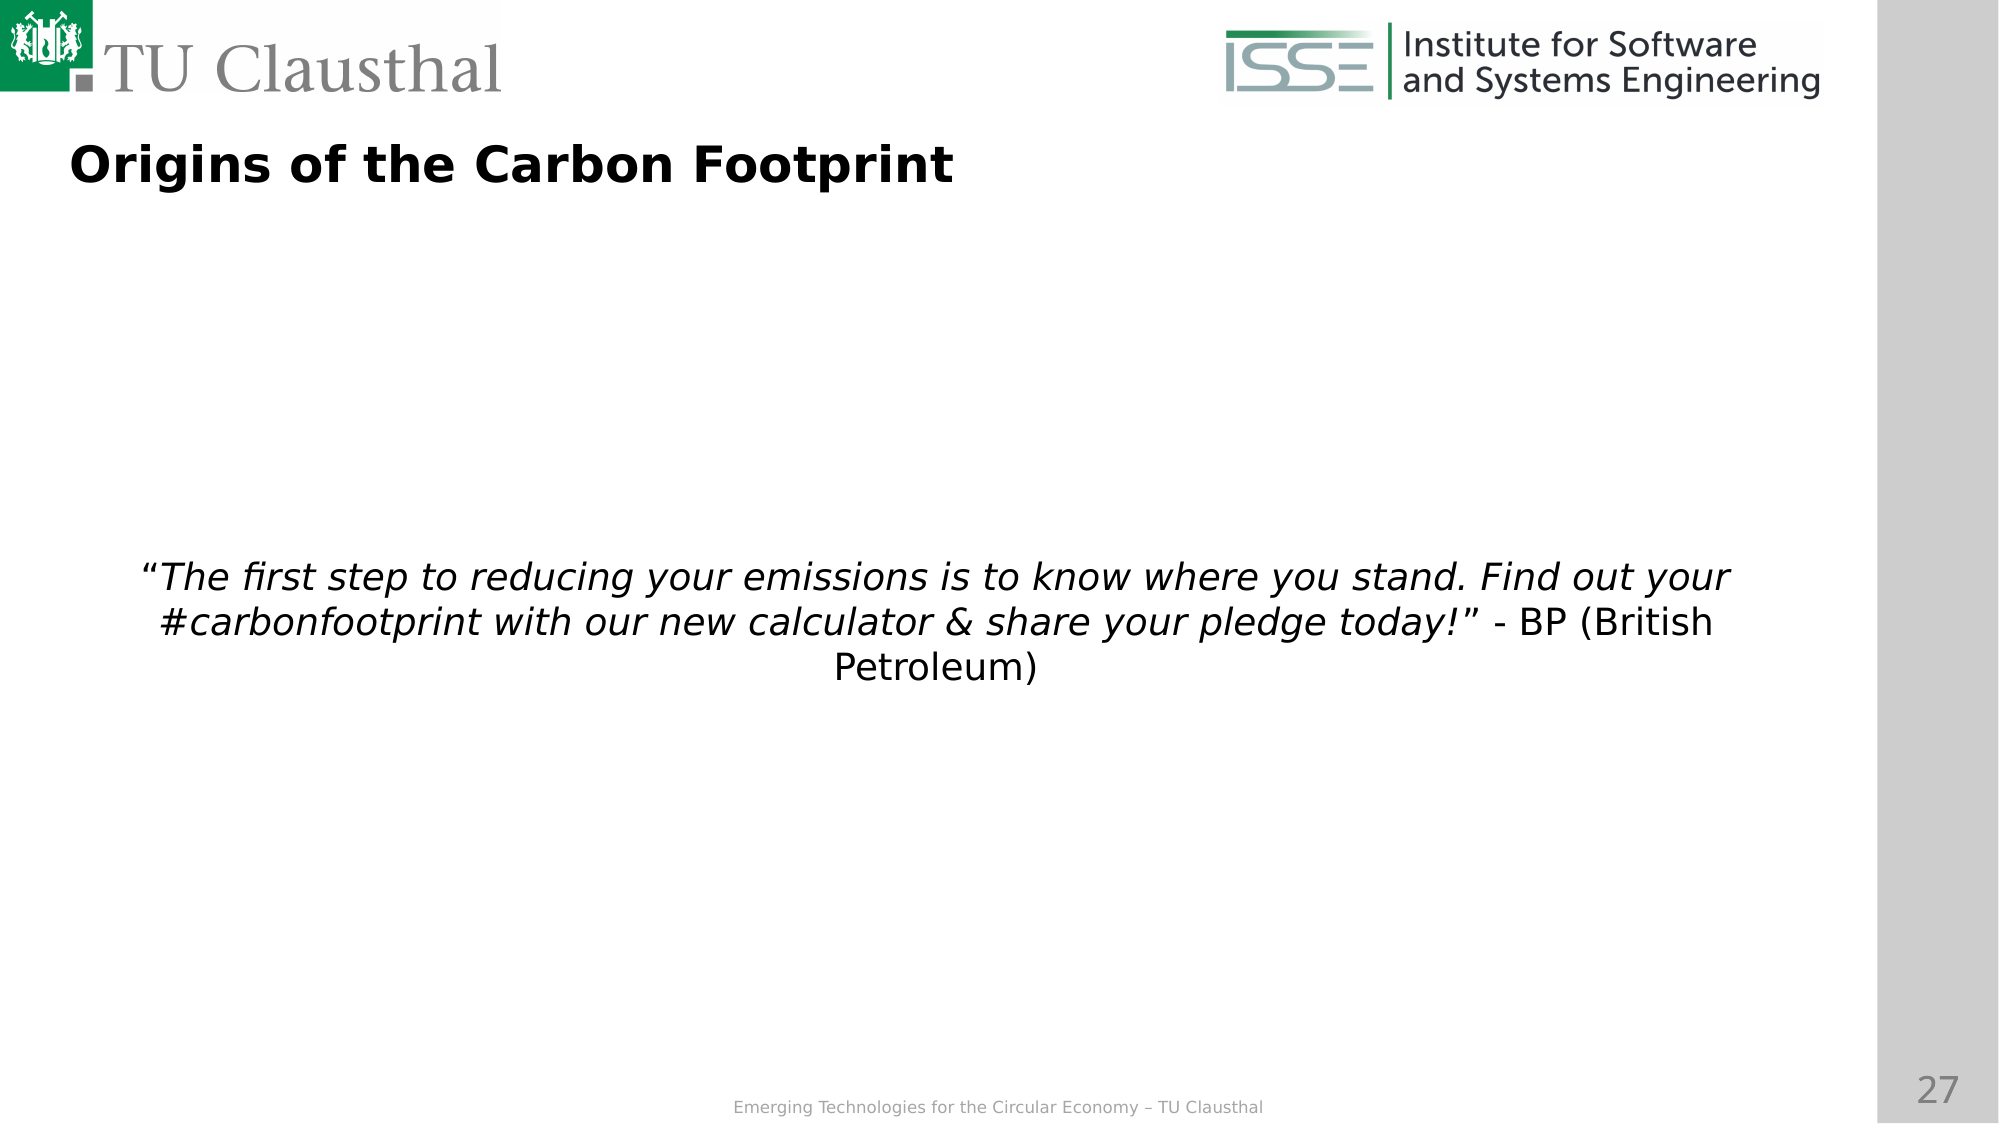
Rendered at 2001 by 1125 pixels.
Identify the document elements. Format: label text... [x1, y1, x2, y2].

picture [0, 0, 501, 92]
text_box Origins of the Carbon Footprint [55, 125, 1818, 207]
picture [1218, 22, 1825, 106]
text_box “The first step to reducing your emissions is to know where you stand. Find out your #carbonfootprint with our new calculator & share your pledge today!” - BP (British Petroleum) [55, 208, 1818, 1034]
